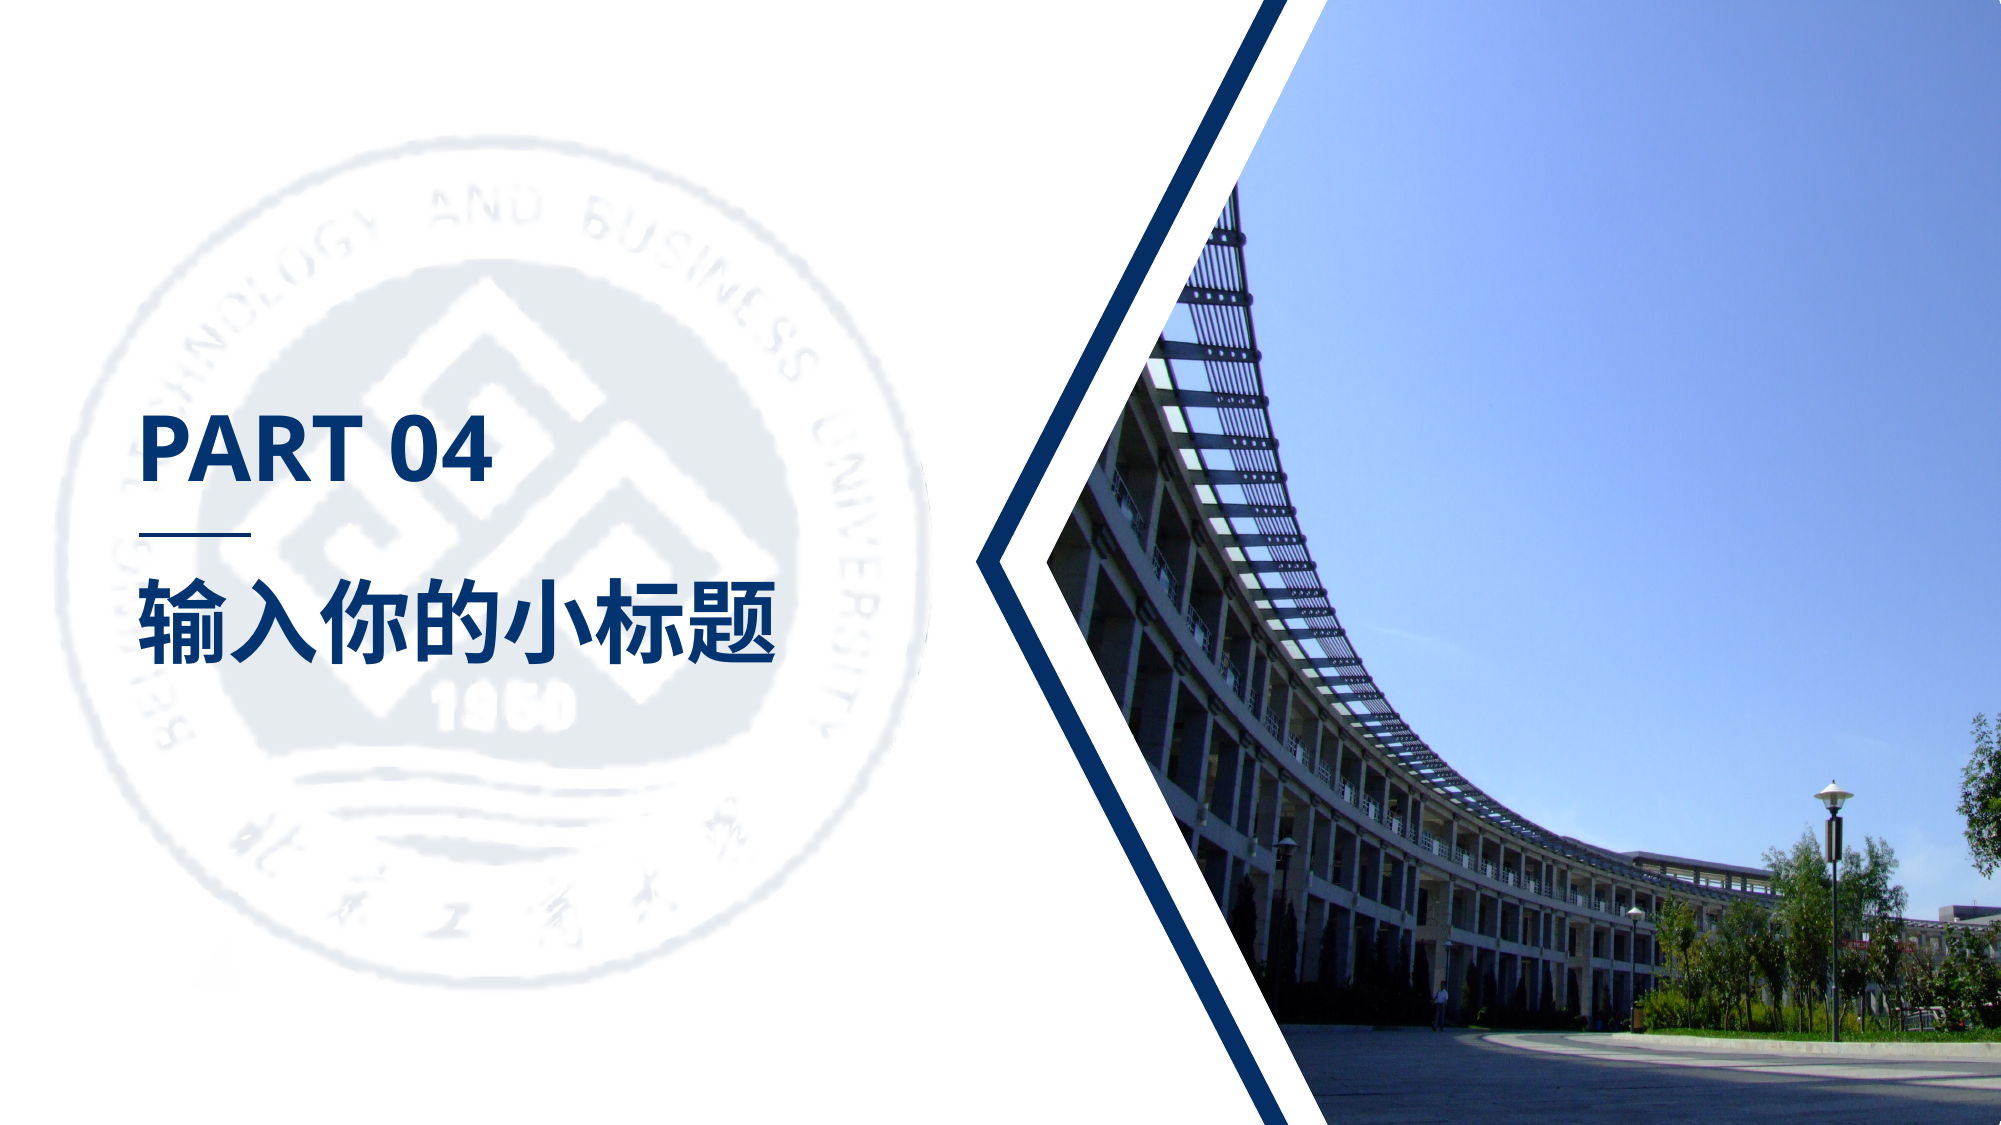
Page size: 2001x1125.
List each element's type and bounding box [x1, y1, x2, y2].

text_box [104, 382, 811, 684]
text_box [50, 126, 933, 999]
text_box [985, 0, 2000, 1125]
